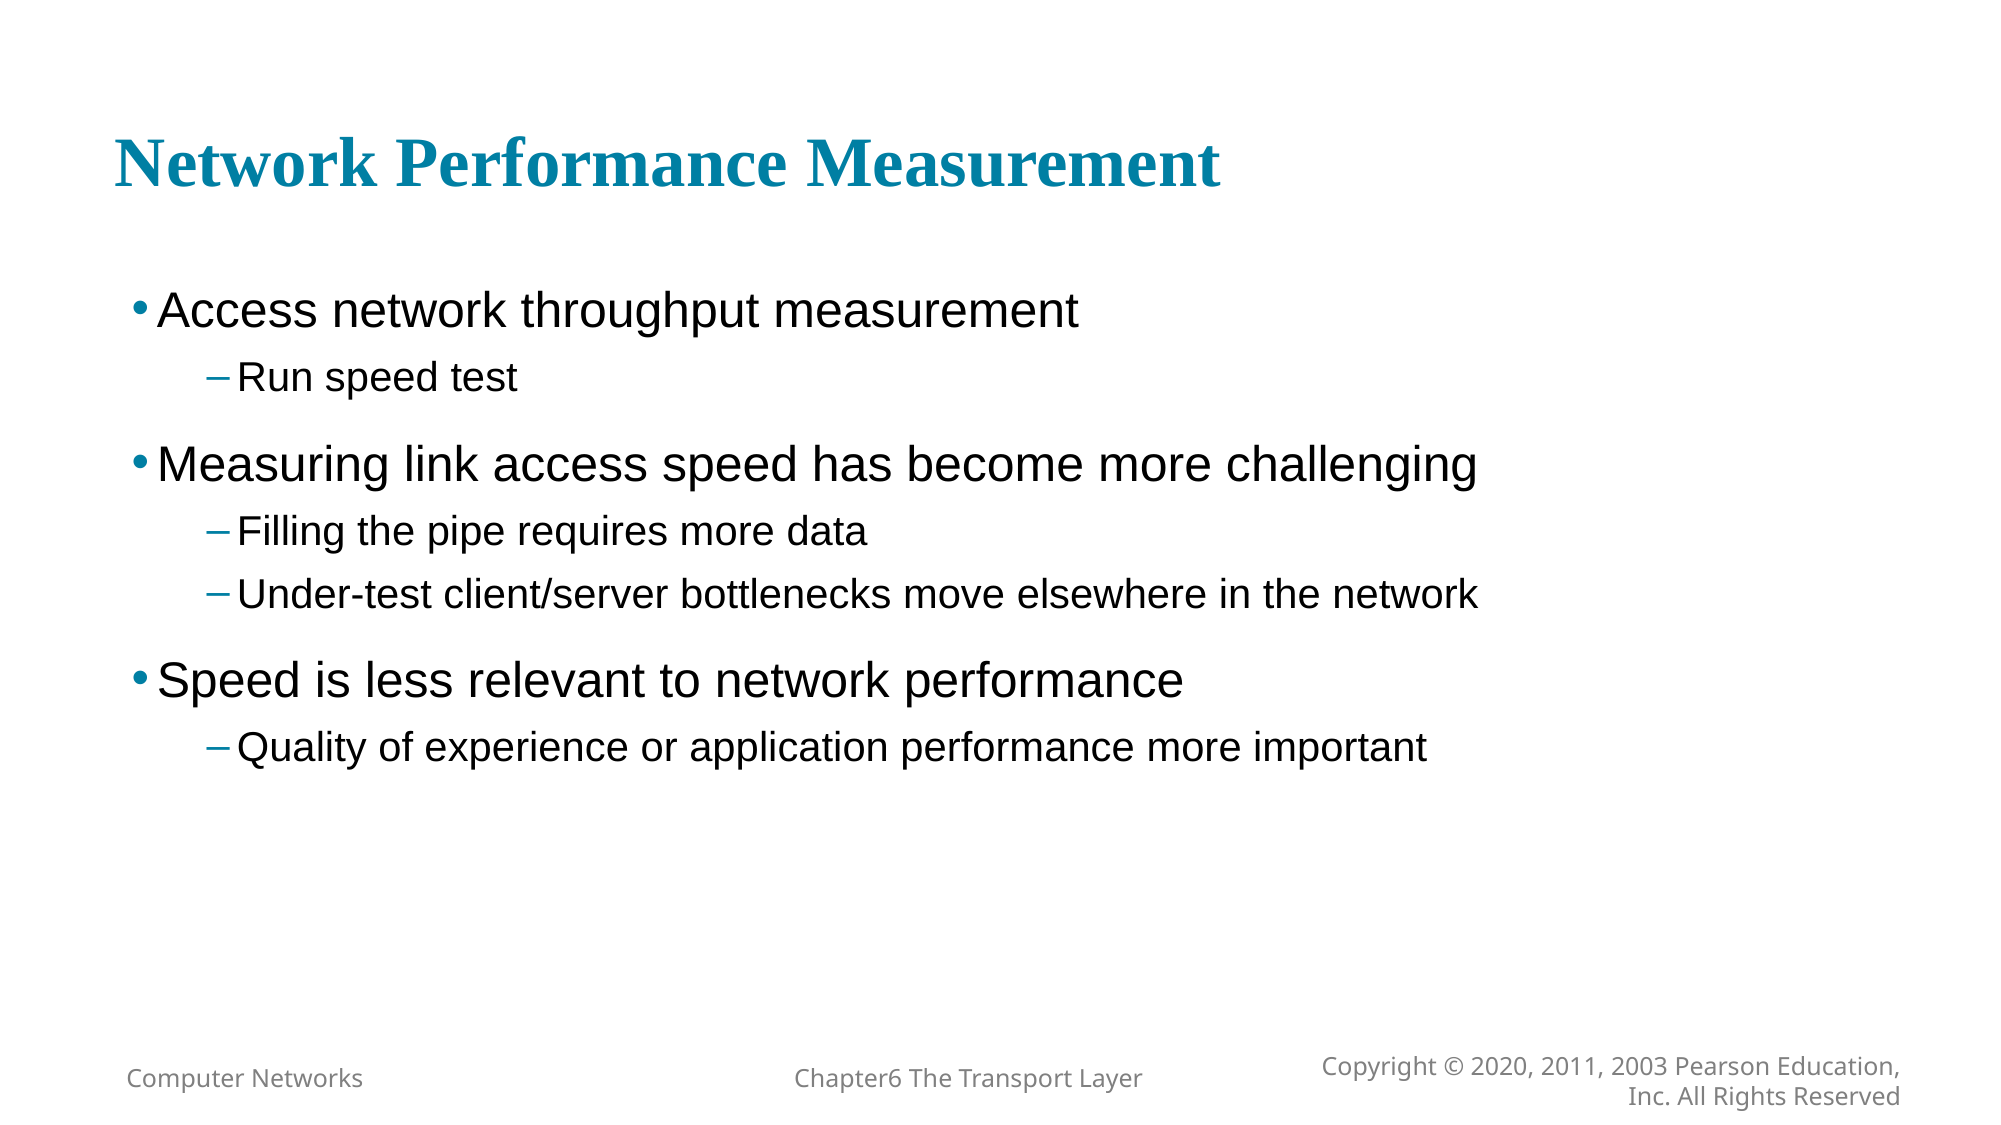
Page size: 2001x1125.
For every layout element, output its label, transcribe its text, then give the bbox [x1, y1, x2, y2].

list Access network throughput measurement Run speed test Measuring link access speed has become more challenging Filling the pipe requires more data Under-test client/server bottlenecks move elsewhere in the network Speed is less relevant to network performance Quality of experience or application performance more important [99, 262, 1900, 1005]
title Network Performance Measurement [99, 35, 1900, 216]
